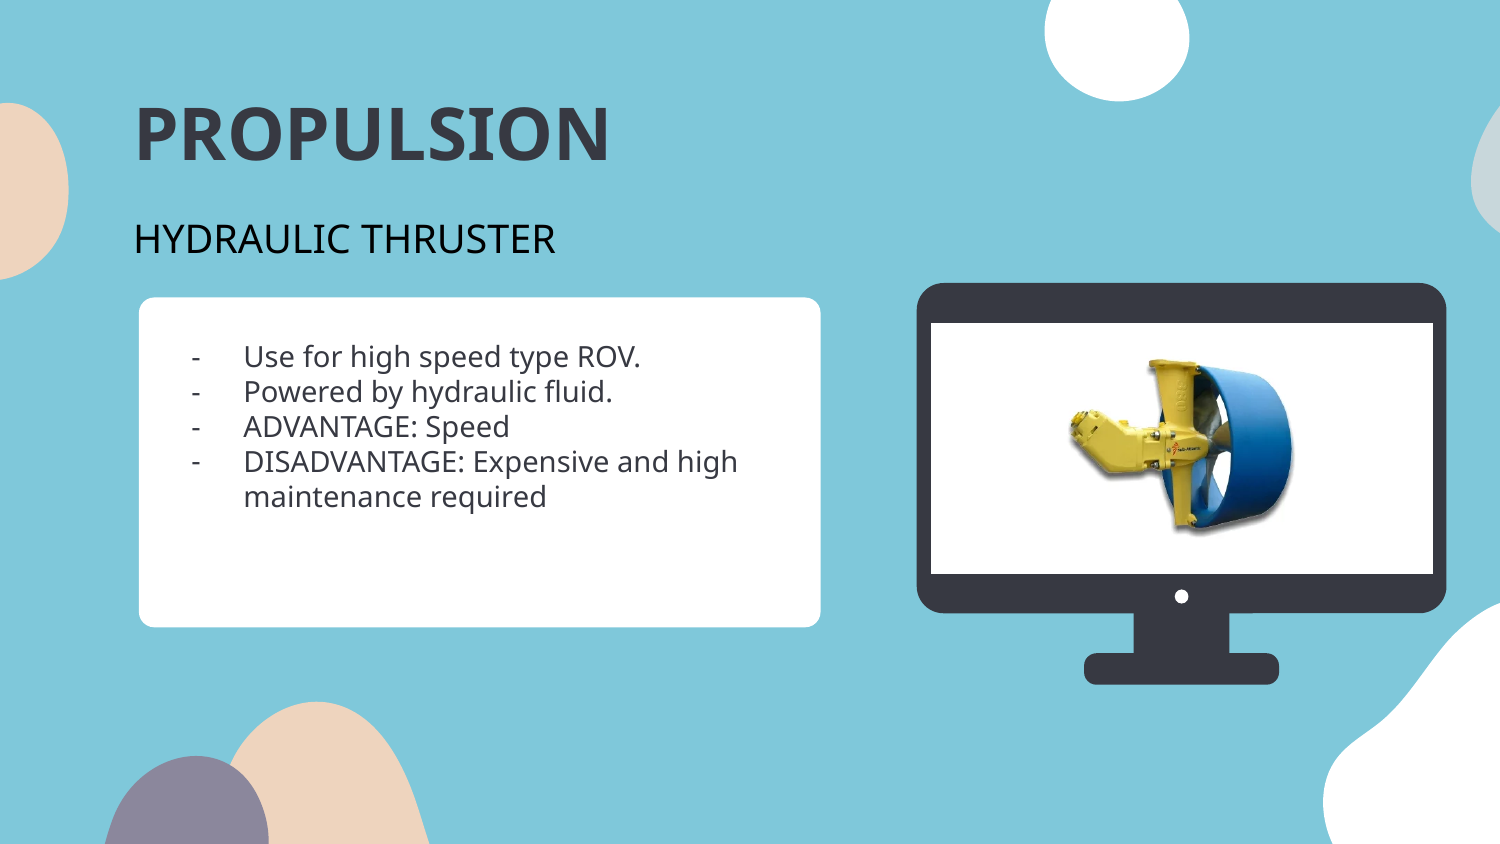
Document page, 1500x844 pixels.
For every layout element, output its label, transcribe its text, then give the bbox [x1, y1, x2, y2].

subtitle Use for high speed type ROV. Powered by hydraulic fluid. ADVANTAGE: Speed DISADVANTAGE: Expensive and high maintenance required [153, 323, 794, 602]
text_box HYDRAULIC THRUSTER [118, 199, 670, 277]
text_box [138, 297, 821, 628]
picture [930, 323, 1433, 574]
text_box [916, 282, 1447, 685]
title PROPULSION [118, 72, 1222, 167]
